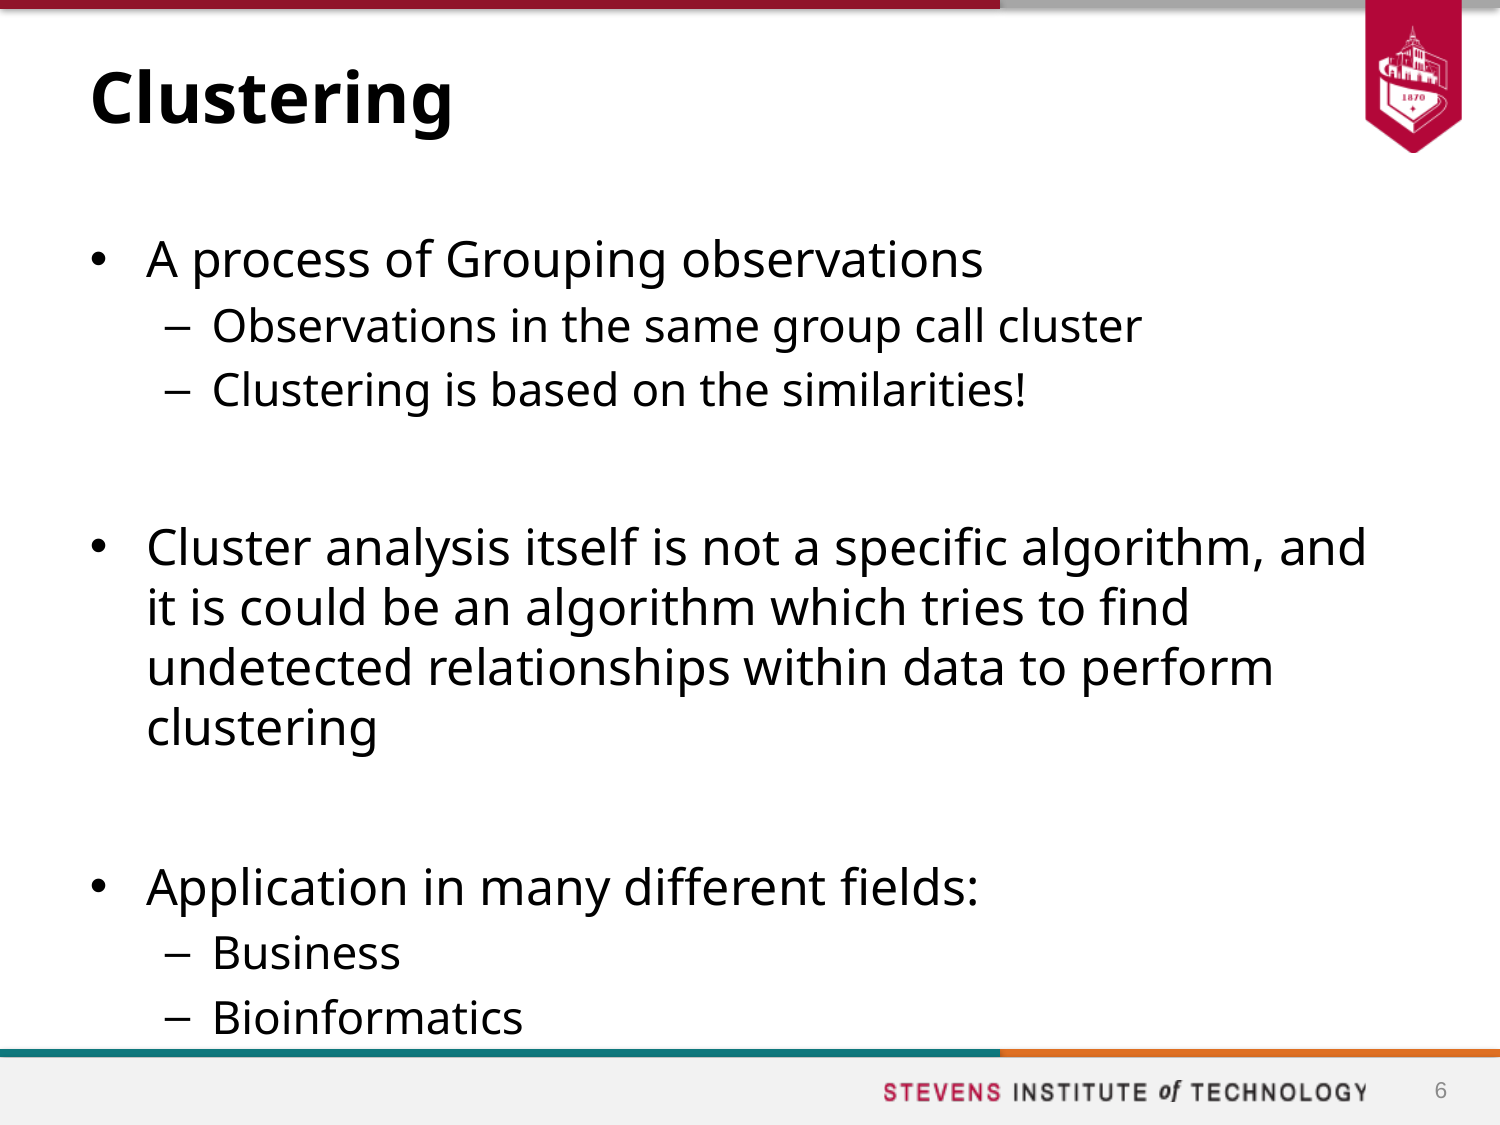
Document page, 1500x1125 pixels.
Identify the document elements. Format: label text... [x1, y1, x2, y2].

title Clustering [75, 45, 1425, 220]
slide_number 6 [1401, 1059, 1481, 1120]
list A process of Grouping observations Observations in the same group call cluster Clustering is based on the similarities! Cluster analysis itself is not a specific algorithm, and it is could be an algorithm which tries to find undetected relationships within data to perform clustering Application in many different fields: Business Bioinformatics [75, 220, 1425, 963]
